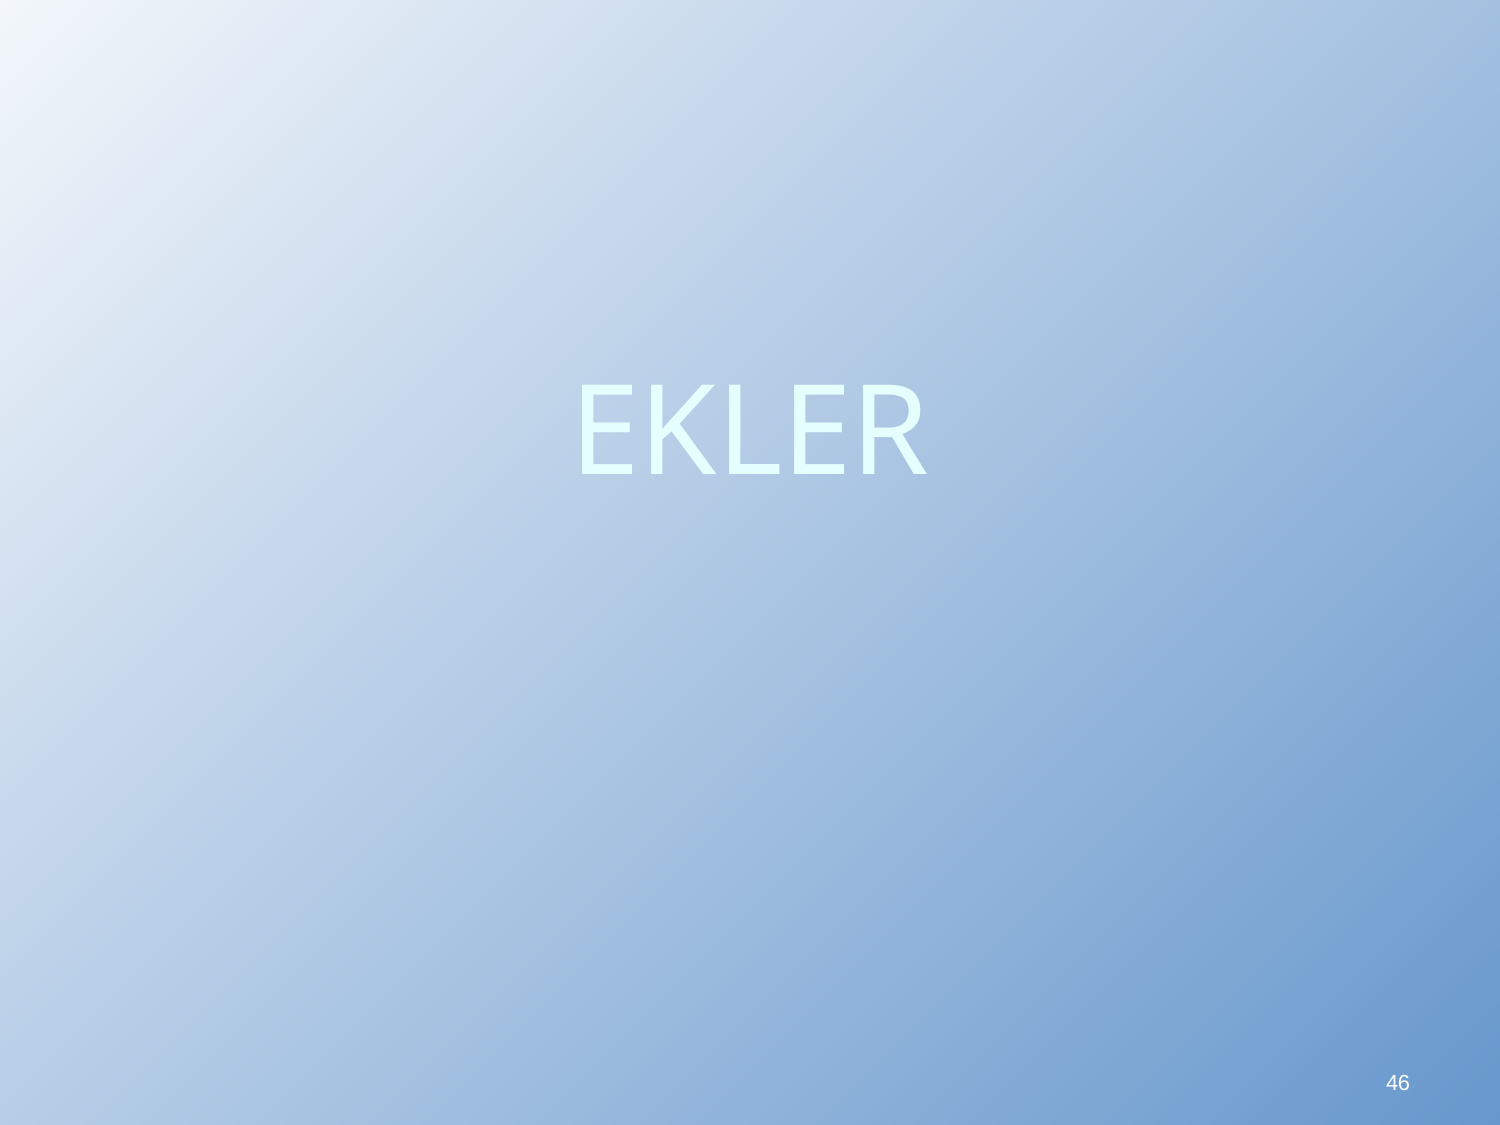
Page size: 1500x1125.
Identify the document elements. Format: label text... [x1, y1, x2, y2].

slide_number 46 [1074, 1024, 1426, 1103]
title EKLER [112, 274, 1388, 576]
